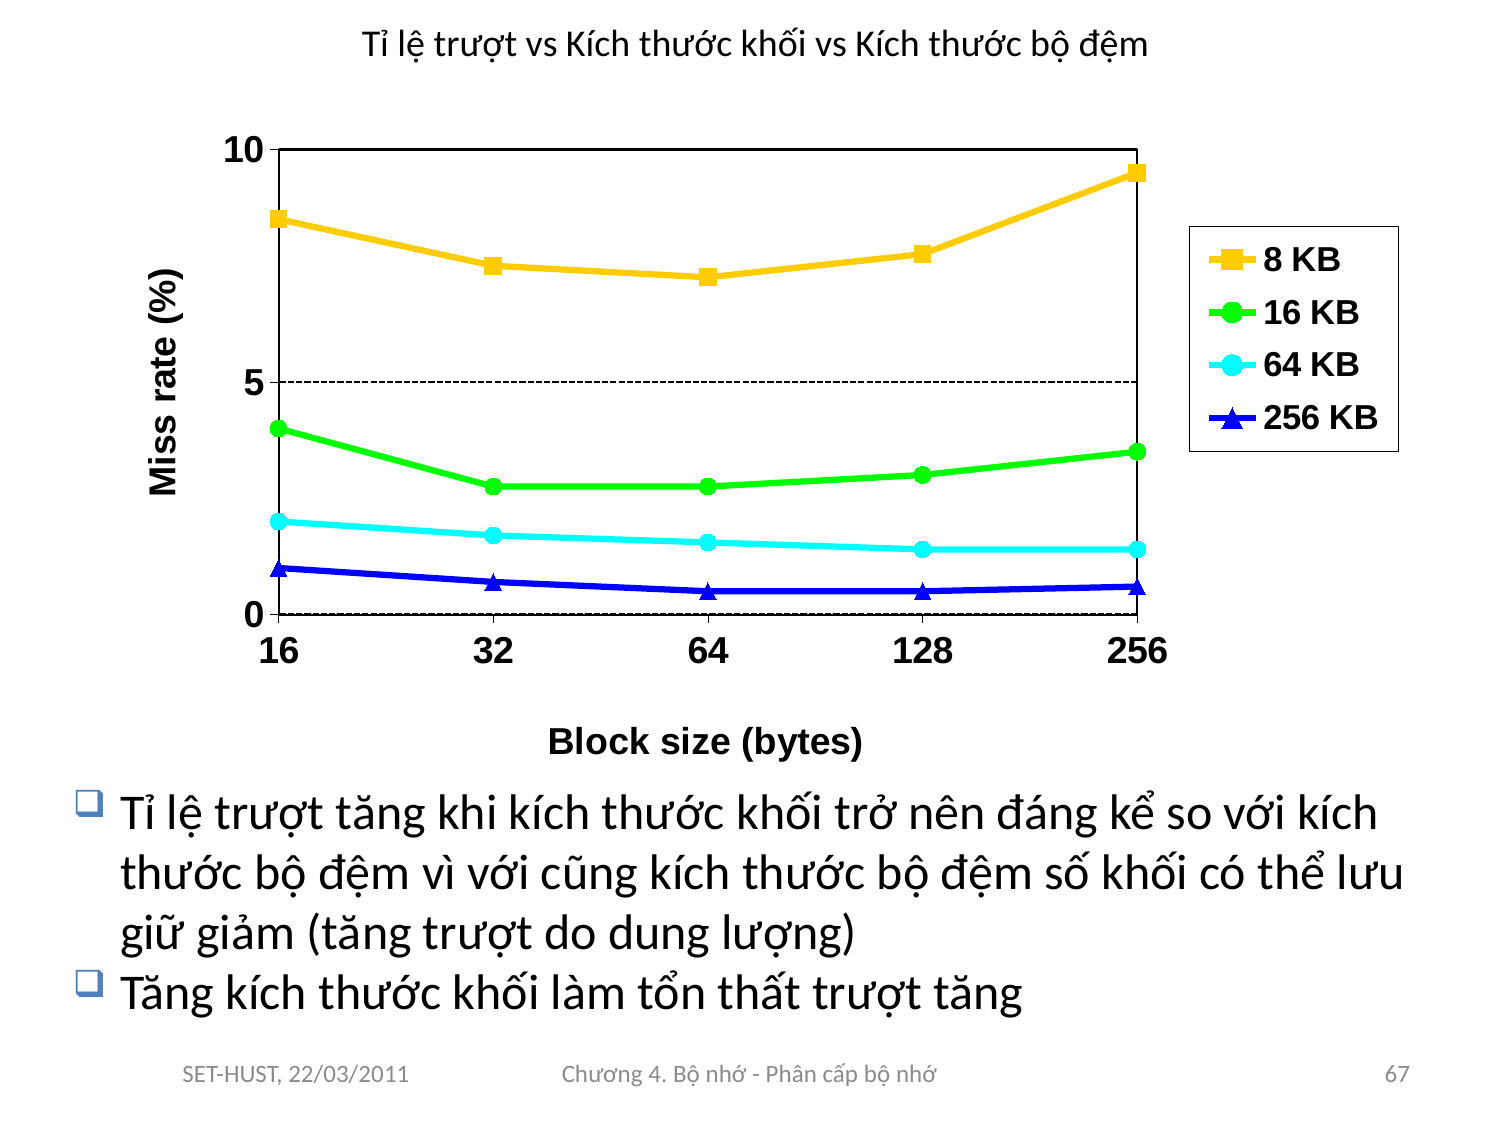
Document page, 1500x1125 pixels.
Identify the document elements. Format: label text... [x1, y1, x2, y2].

title Tỉ lệ trượt vs Kích thước khối vs Kích thước bộ đệm [62, 10, 1450, 72]
footer Chương 4. Bộ nhớ - Phân cấp bộ nhớ [512, 1042, 988, 1103]
text_box Tỉ lệ trượt tăng khi kích thước khối trở nên đáng kể so với kích thước bộ đệm vì với cũng kích thước bộ đệm số khối có thể lưu giữ giảm (tăng trượt do dung lượng) Tăng kích thước khối làm tổn thất trượt tăng [62, 774, 1438, 1024]
slide_number 67 [1074, 1042, 1425, 1103]
chart [112, 99, 1408, 796]
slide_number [75, 1042, 425, 1103]
